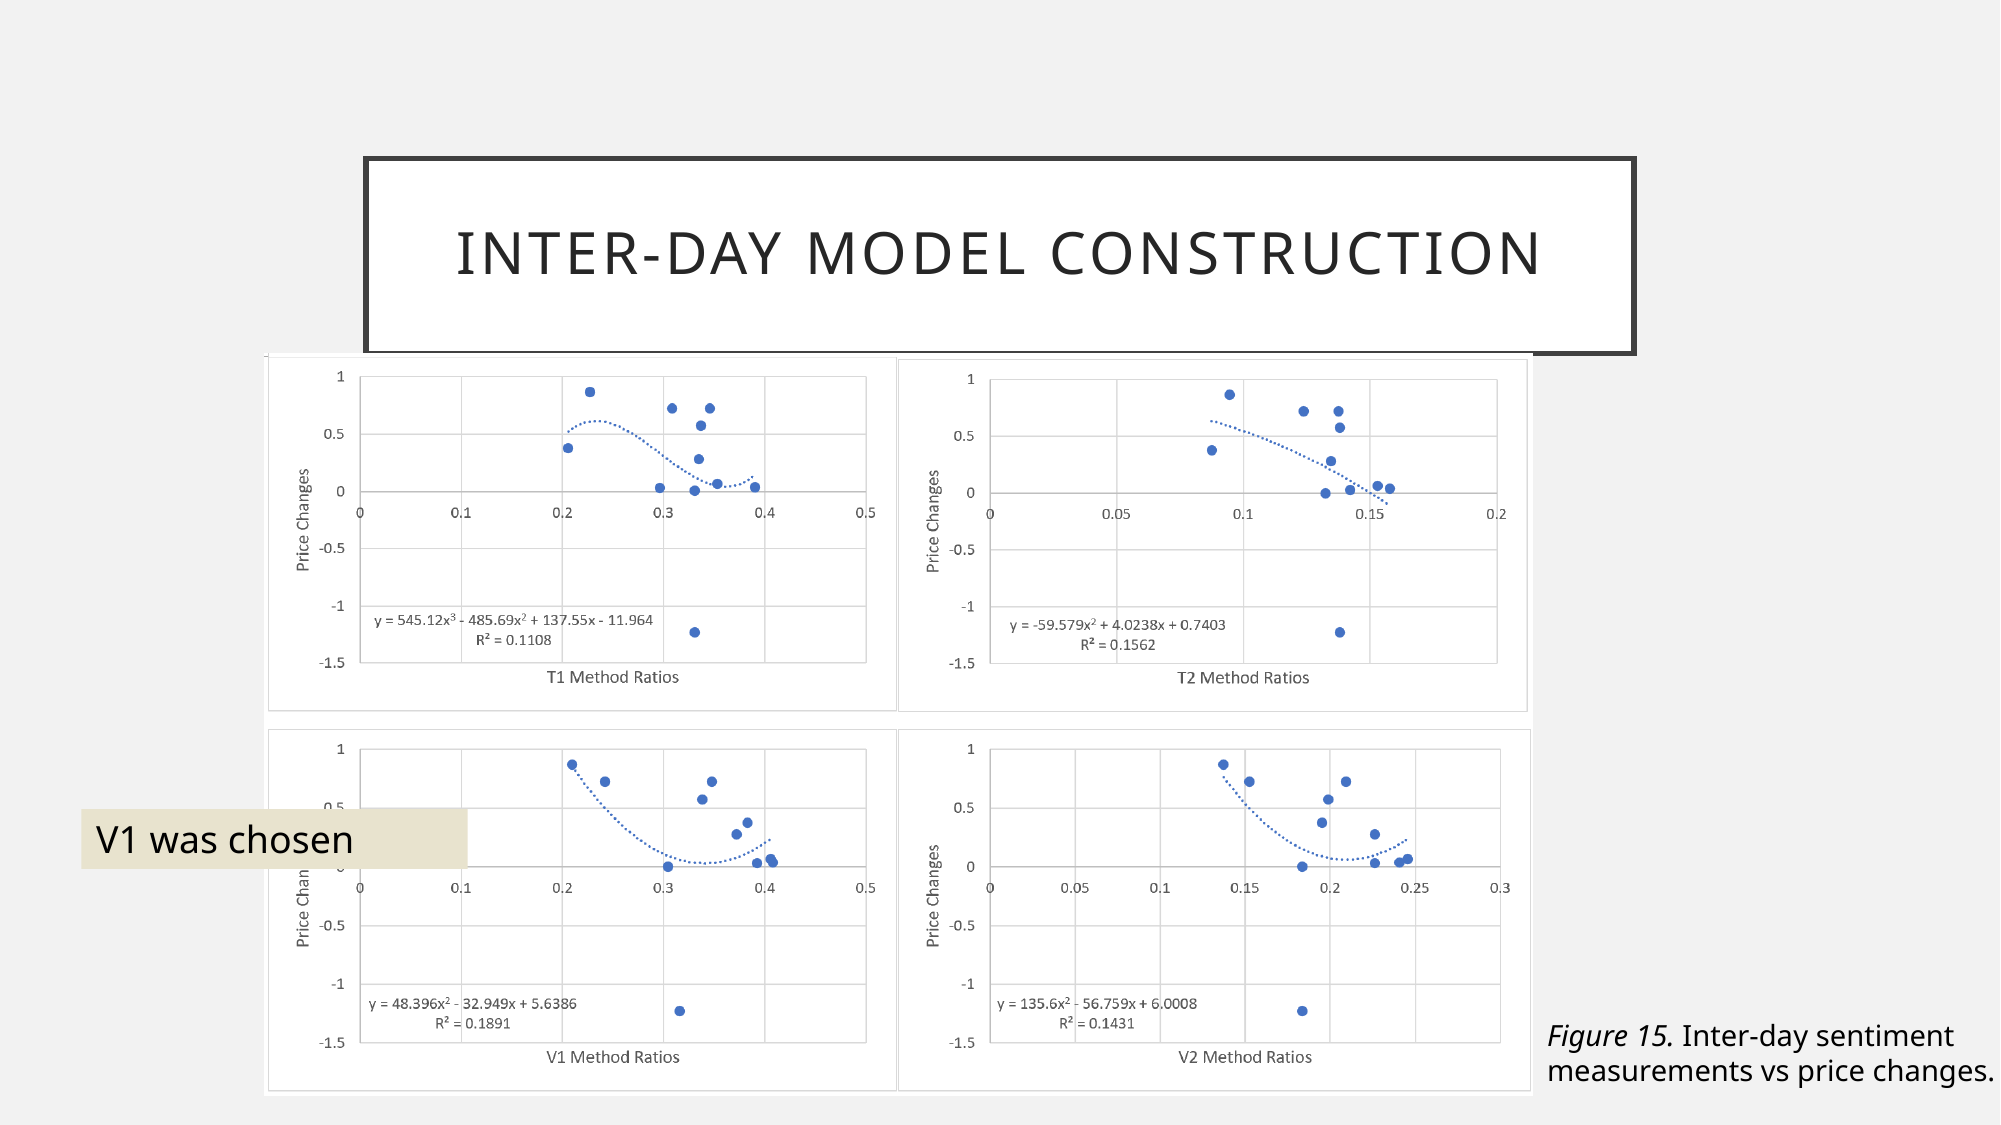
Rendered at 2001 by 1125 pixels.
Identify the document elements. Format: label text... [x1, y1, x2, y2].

text_box Figure 15. Inter-day sentiment measurements vs price changes. [1533, 1009, 2000, 1095]
text_box V1 was chosen [81, 809, 264, 869]
title Inter-day model construction [363, 156, 1637, 356]
picture [264, 353, 1533, 1096]
